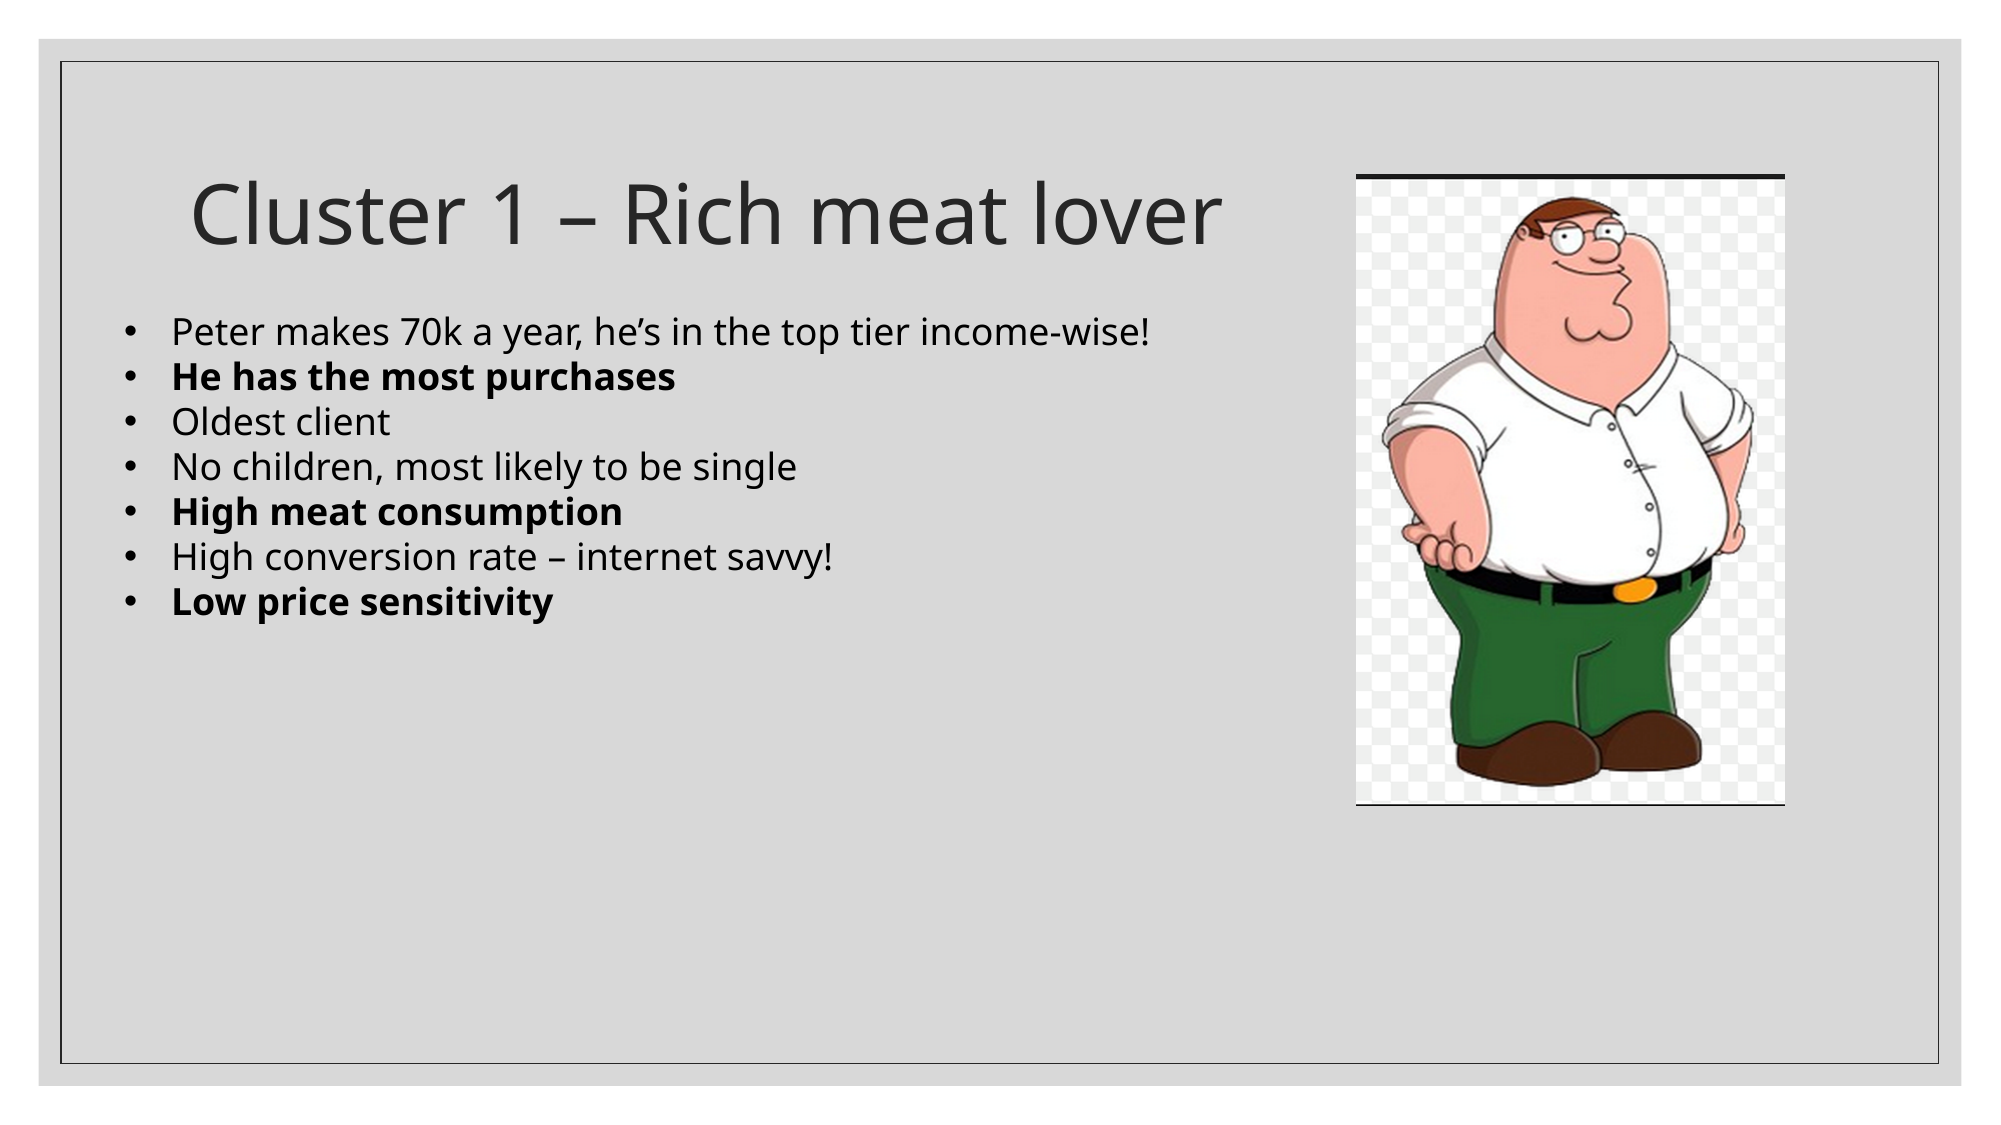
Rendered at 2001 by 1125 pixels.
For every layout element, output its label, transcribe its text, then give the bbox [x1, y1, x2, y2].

title Cluster 1 – Rich meat lover [174, 105, 1825, 331]
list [1356, 174, 1785, 806]
text_box Peter makes 70k a year, he’s in the top tier income-wise! He has the most purchases Oldest client No children, most likely to be single High meat consumption High conversion rate – internet savvy! Low price sensitivity [109, 300, 1350, 721]
